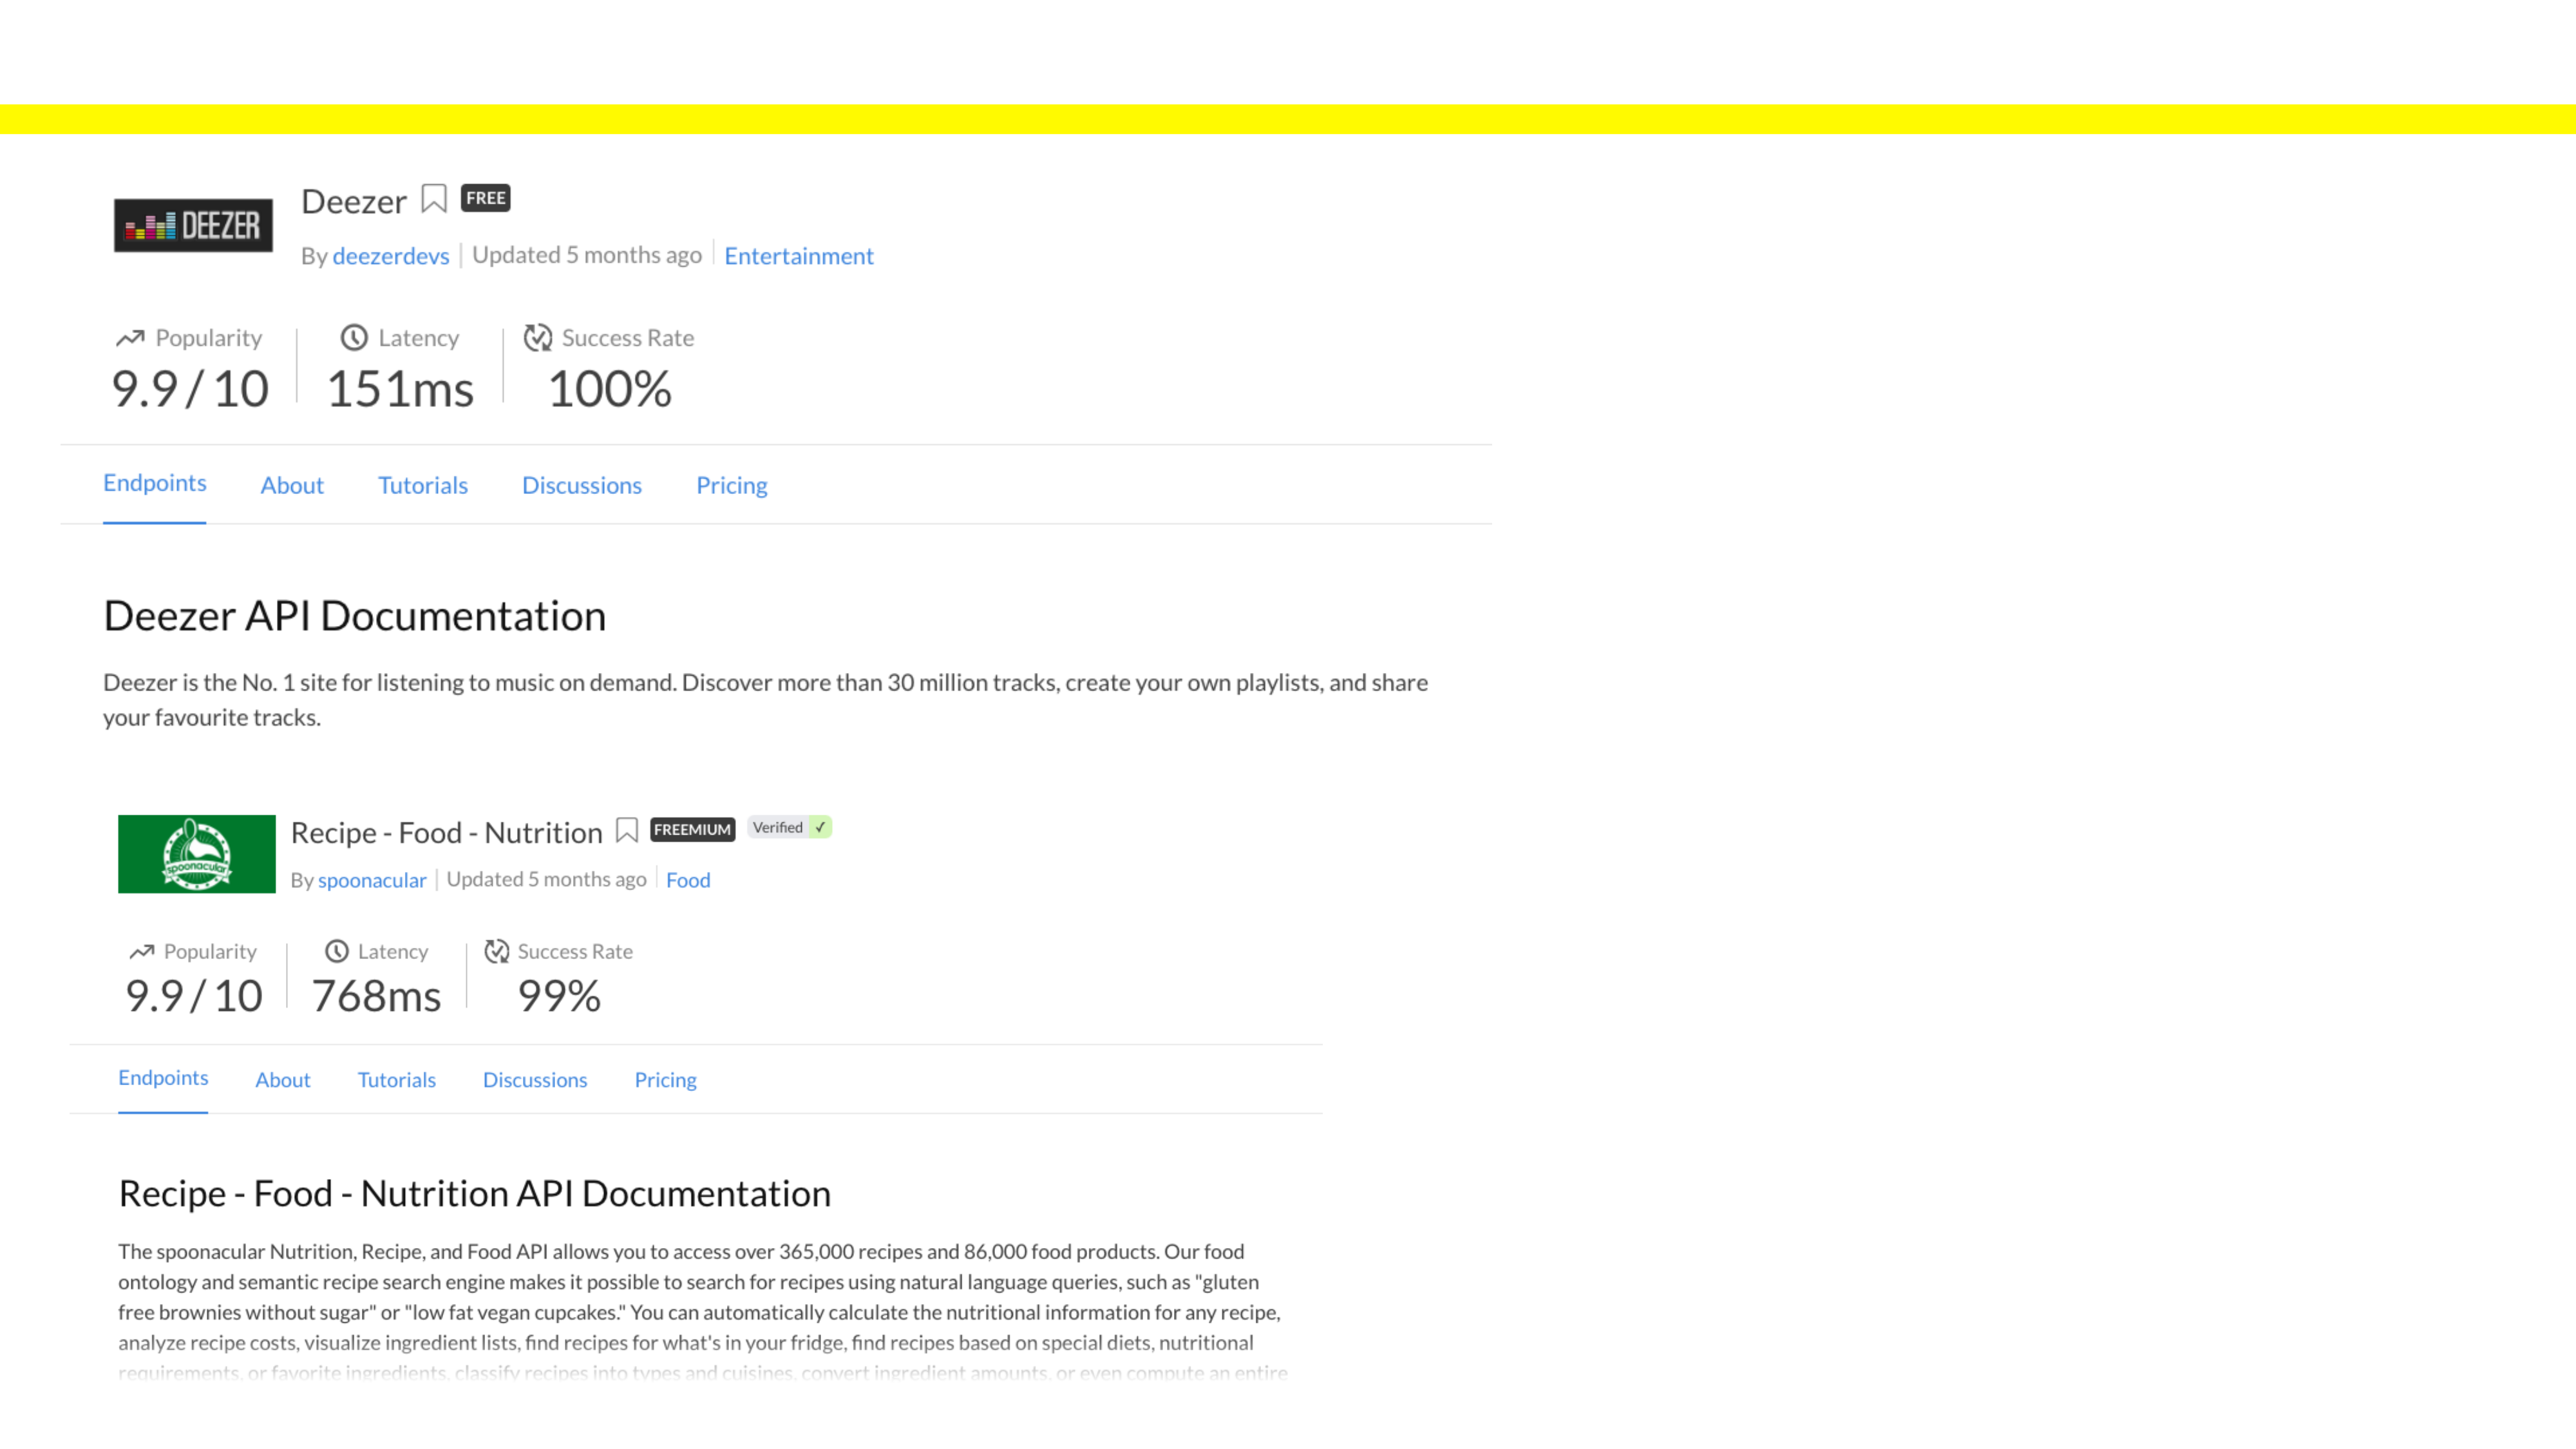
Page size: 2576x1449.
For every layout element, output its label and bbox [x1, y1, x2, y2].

picture [61, 167, 1492, 1404]
